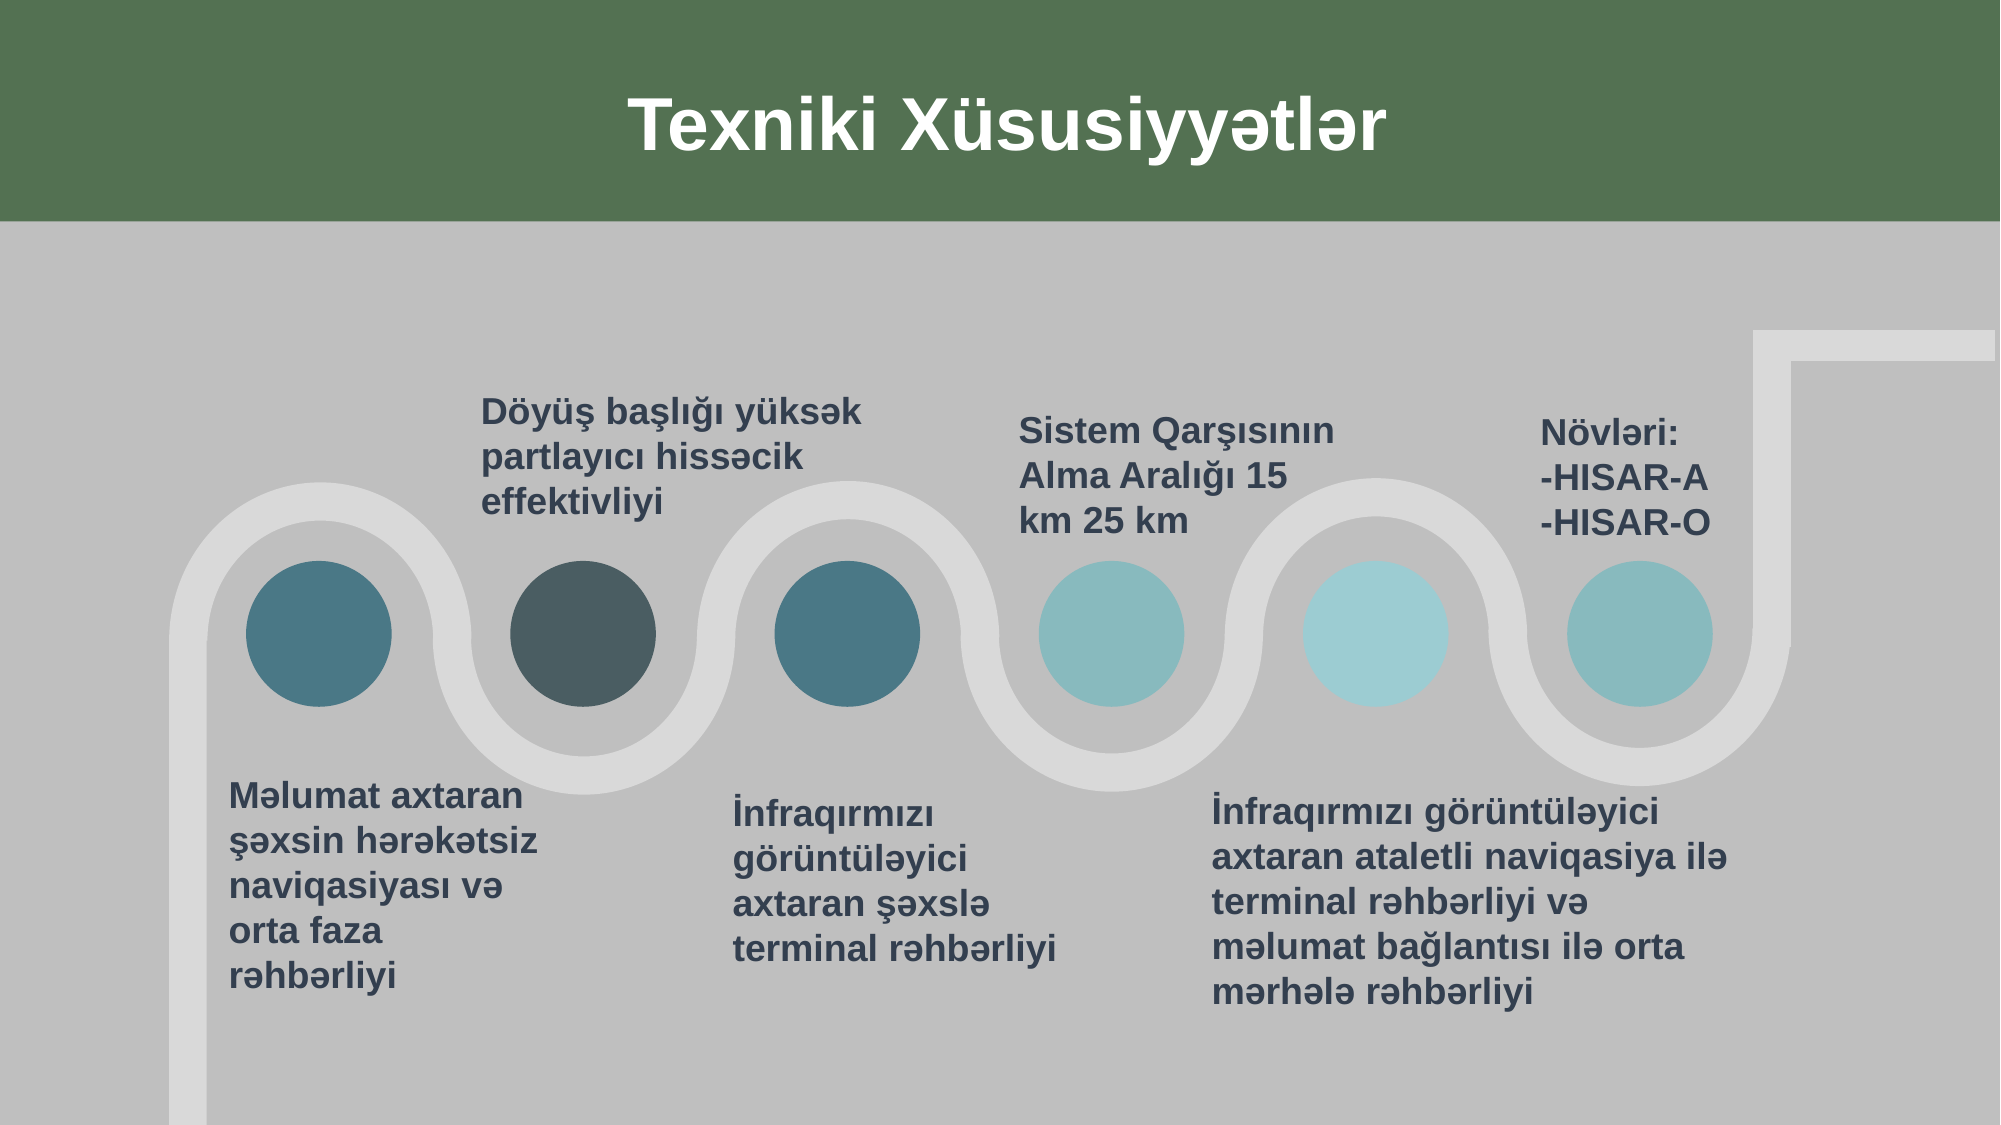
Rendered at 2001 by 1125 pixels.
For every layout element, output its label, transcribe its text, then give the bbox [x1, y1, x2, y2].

text_box [0, 0, 2000, 222]
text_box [169, 330, 1995, 1125]
text_box Növləri: -HISAR-A -HISAR-O [1995, 400, 2000, 551]
text_box Texniki Xüsusiyyətlər [612, 68, 1404, 174]
